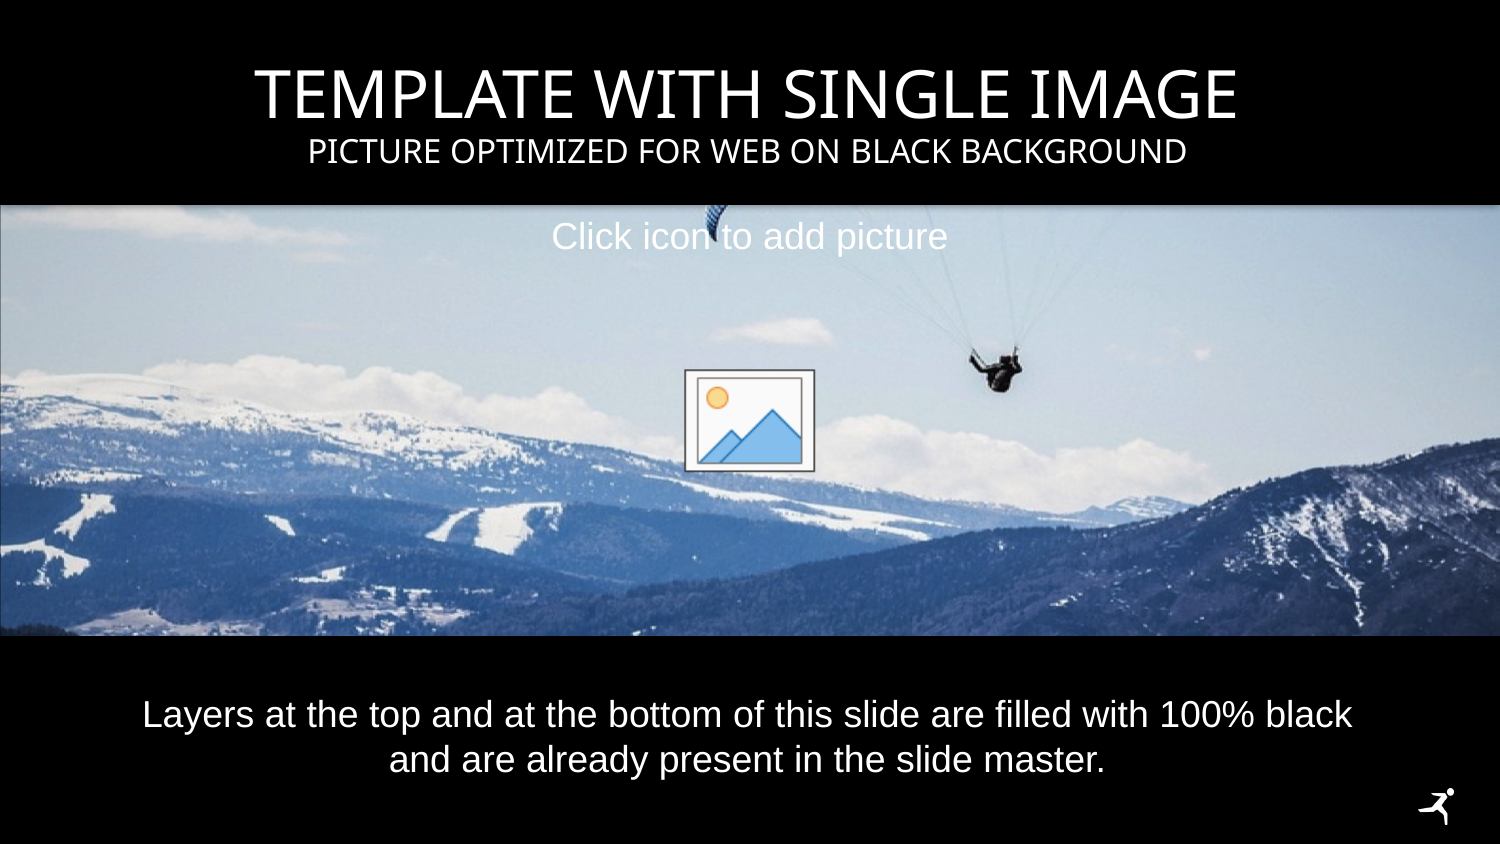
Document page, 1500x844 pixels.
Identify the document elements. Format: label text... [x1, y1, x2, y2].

picture [0, 0, 1500, 637]
picture [1418, 788, 1454, 825]
text_box Layers at the top and at the bottom of this slide are filled with 100% black and are already present in the slide master. [94, 682, 1402, 788]
